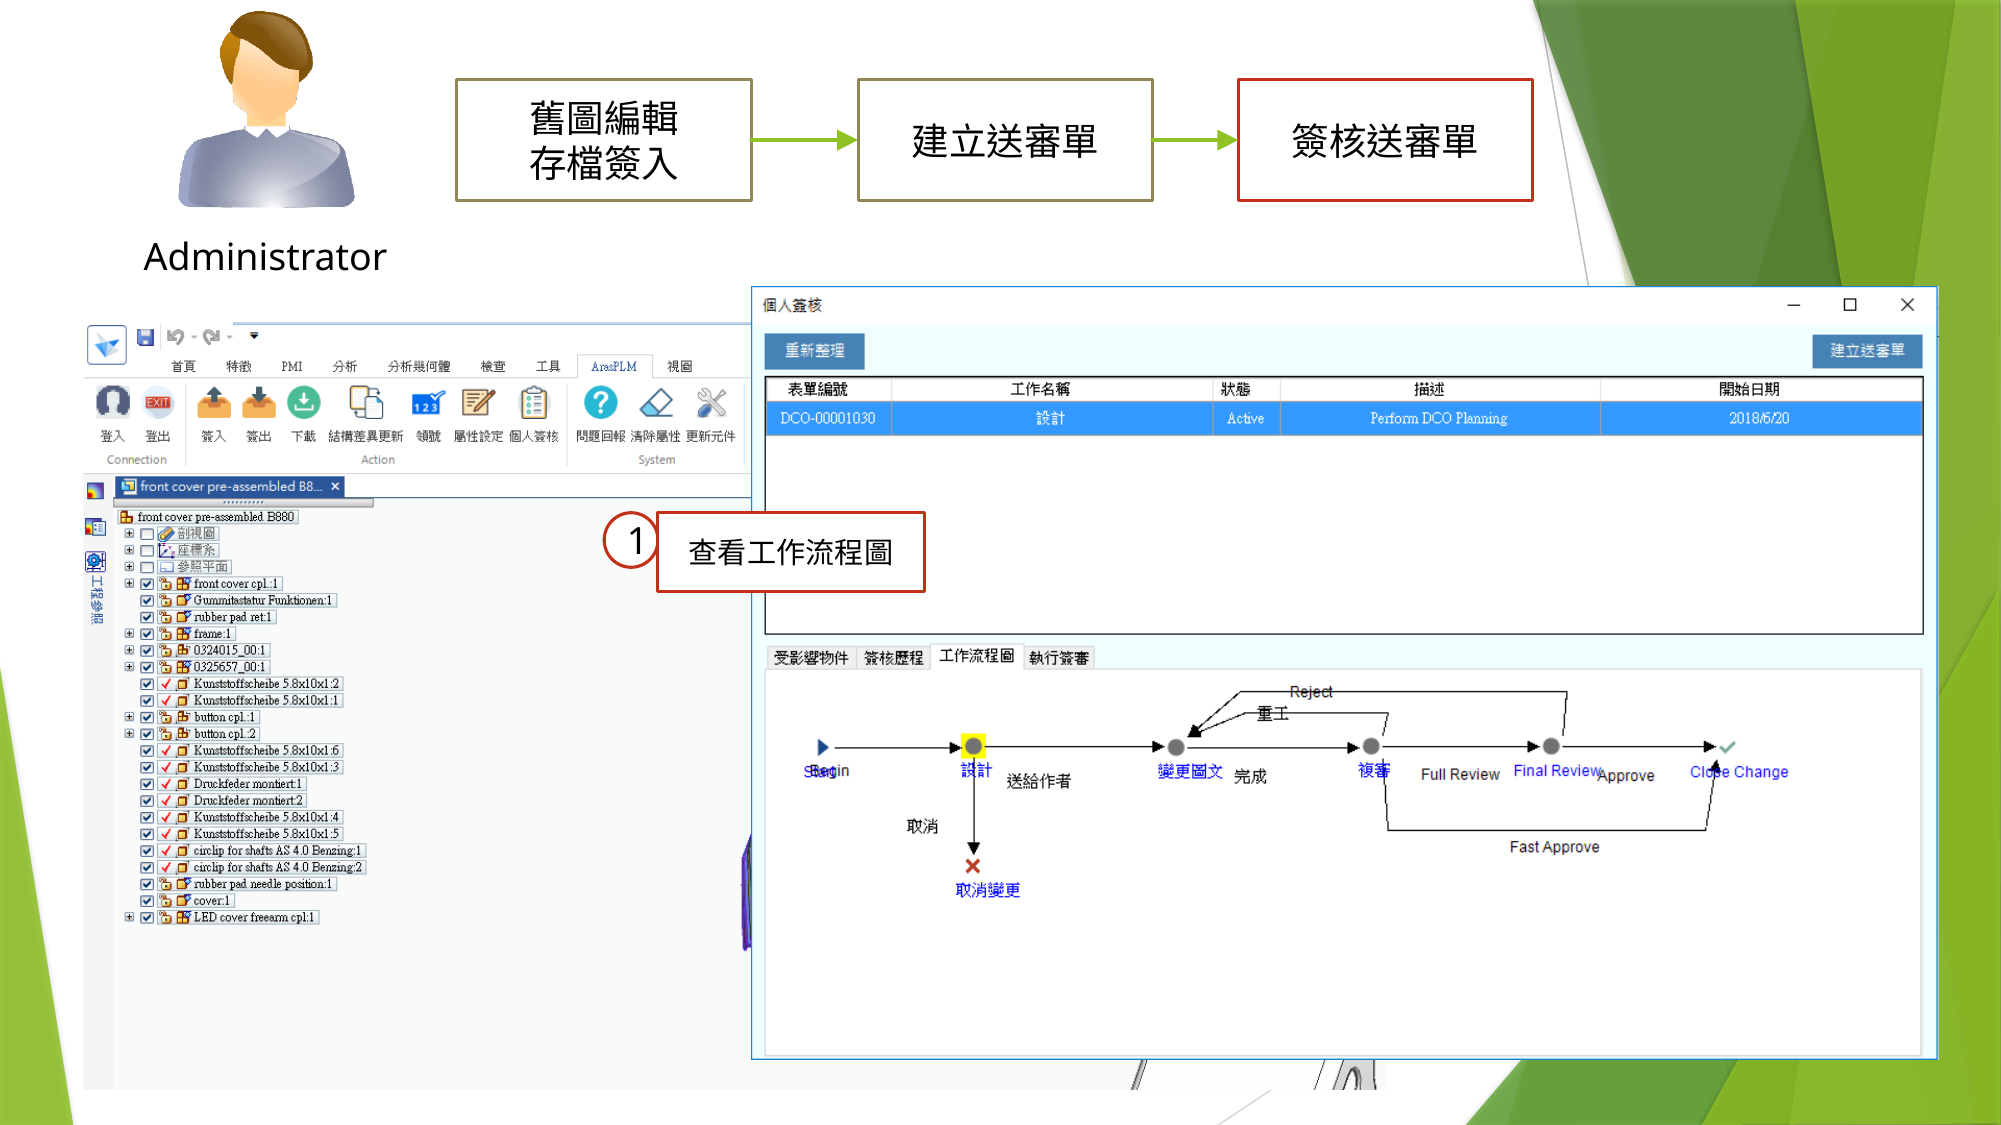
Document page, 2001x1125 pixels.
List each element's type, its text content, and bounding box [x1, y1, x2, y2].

text_box 簽核送審單 [1237, 78, 1534, 202]
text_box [603, 512, 925, 592]
text_box 舊圖編輯 存檔簽入 [455, 78, 753, 202]
text_box 建立送審單 [857, 78, 1154, 202]
picture [82, 285, 1940, 1090]
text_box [127, 8, 405, 287]
